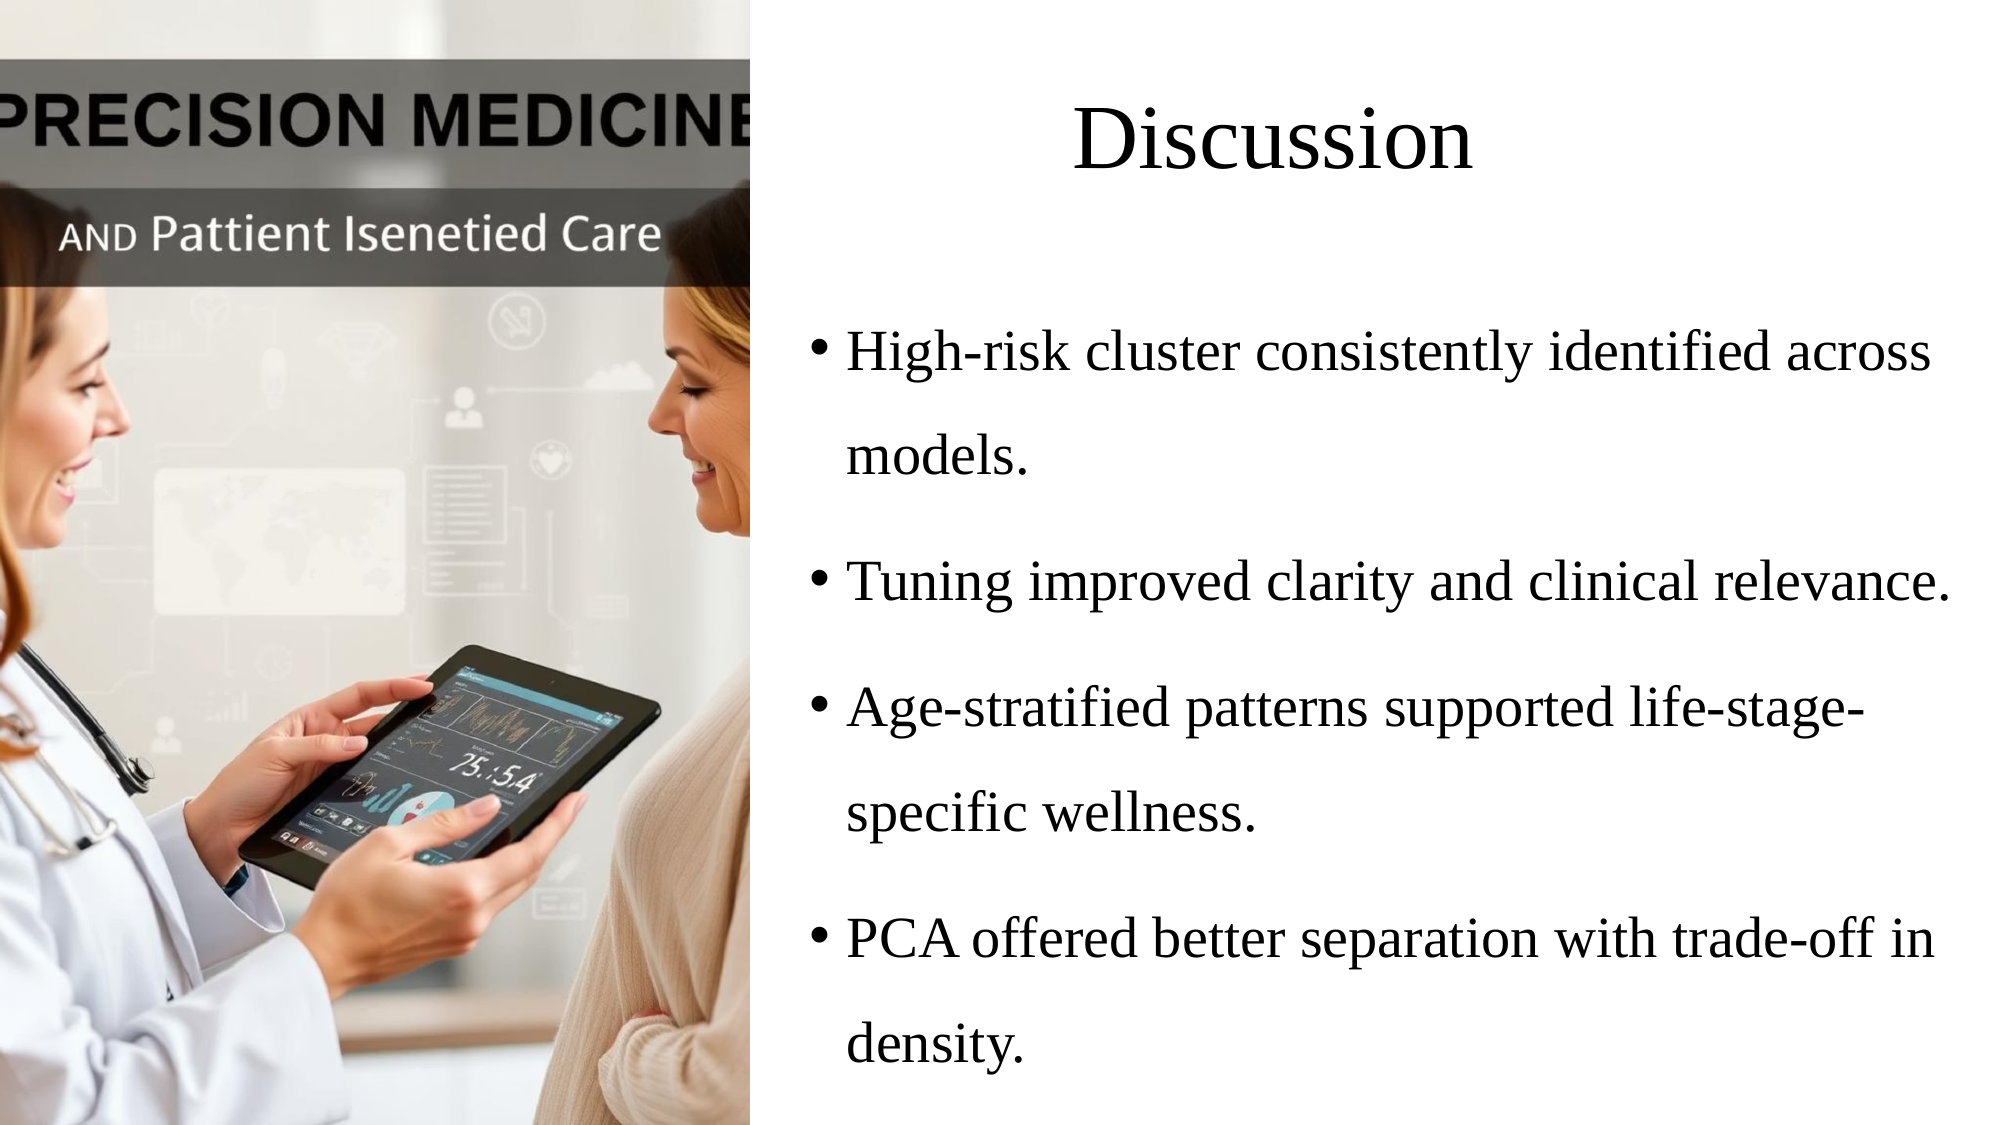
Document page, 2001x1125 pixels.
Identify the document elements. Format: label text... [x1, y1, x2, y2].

picture [0, 0, 750, 1125]
text_box High-risk cluster consistently identified across models. Tuning improved clarity and clinical relevance. Age-stratified patterns supported life-stage-specific wellness. PCA offered better separation with trade-off in density. [794, 269, 1976, 1012]
text_box Discussion [956, 82, 1592, 270]
